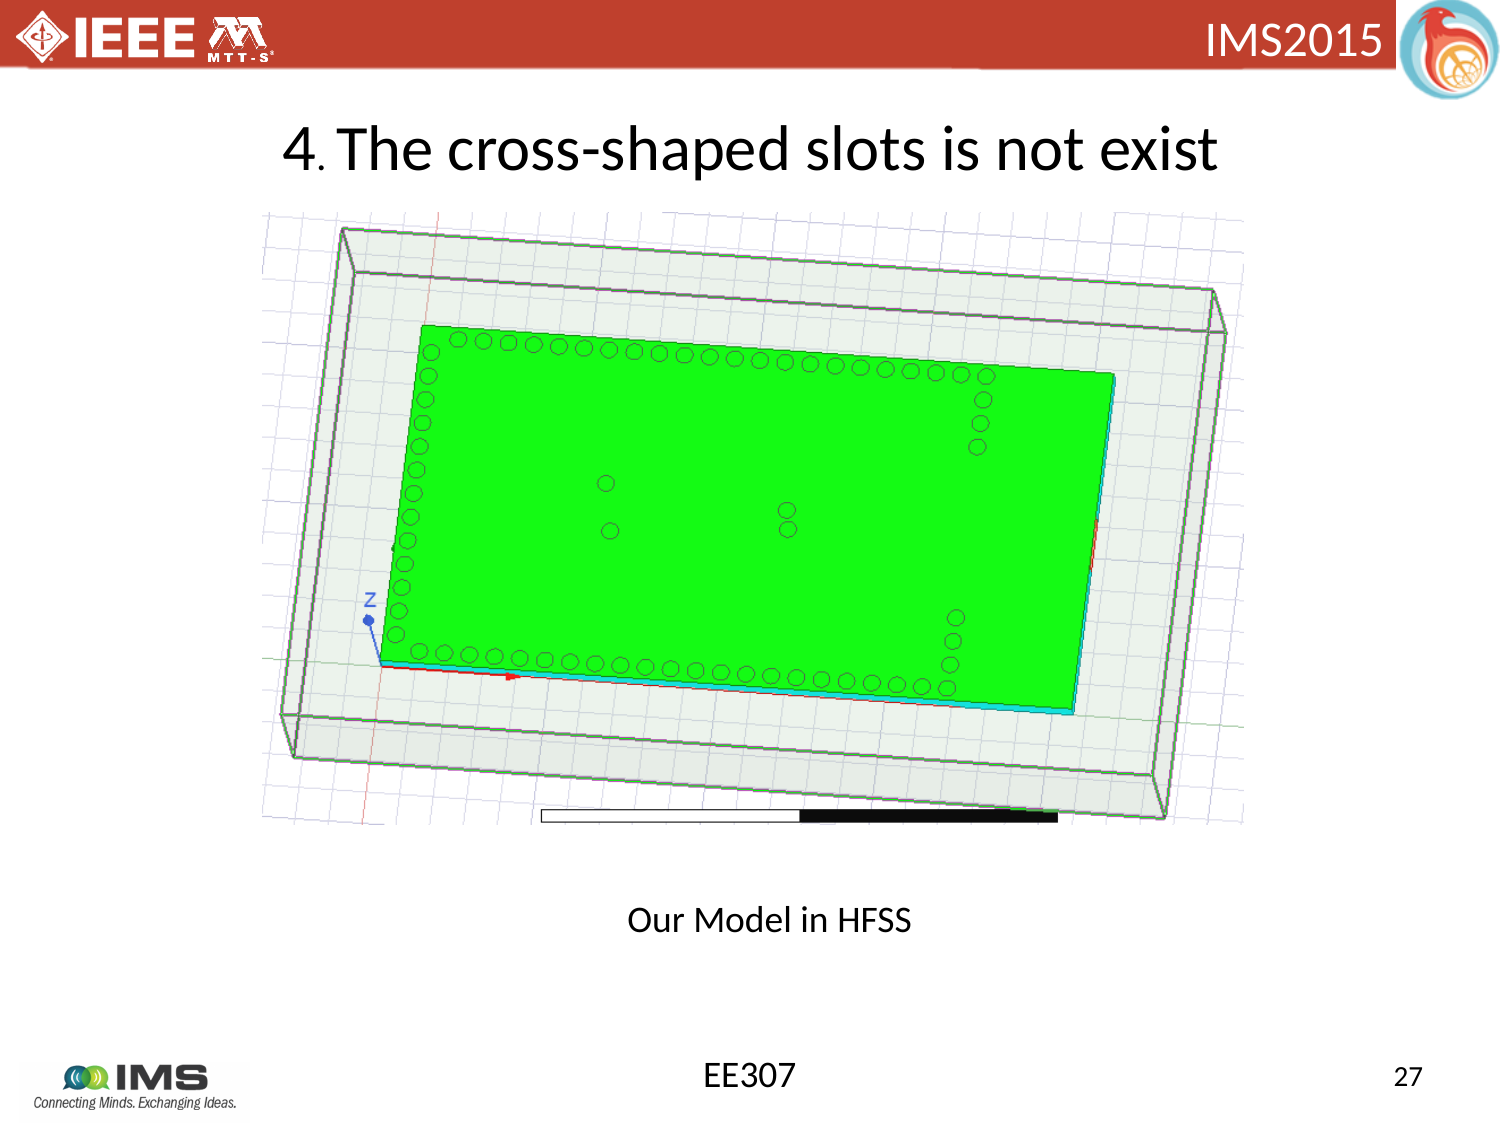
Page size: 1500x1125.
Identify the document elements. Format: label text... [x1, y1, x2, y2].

picture [1241, 31, 1252, 50]
picture [1314, 27, 1328, 50]
title 4. The cross-shaped slots is not exist [0, 50, 1500, 238]
picture [1225, 31, 1236, 50]
footer EE307 [512, 1042, 988, 1103]
picture [0, 212, 1500, 1125]
picture [0, 0, 1500, 50]
text_box [112, 287, 1463, 1030]
text_box Our Model in HFSS [537, 887, 1005, 948]
